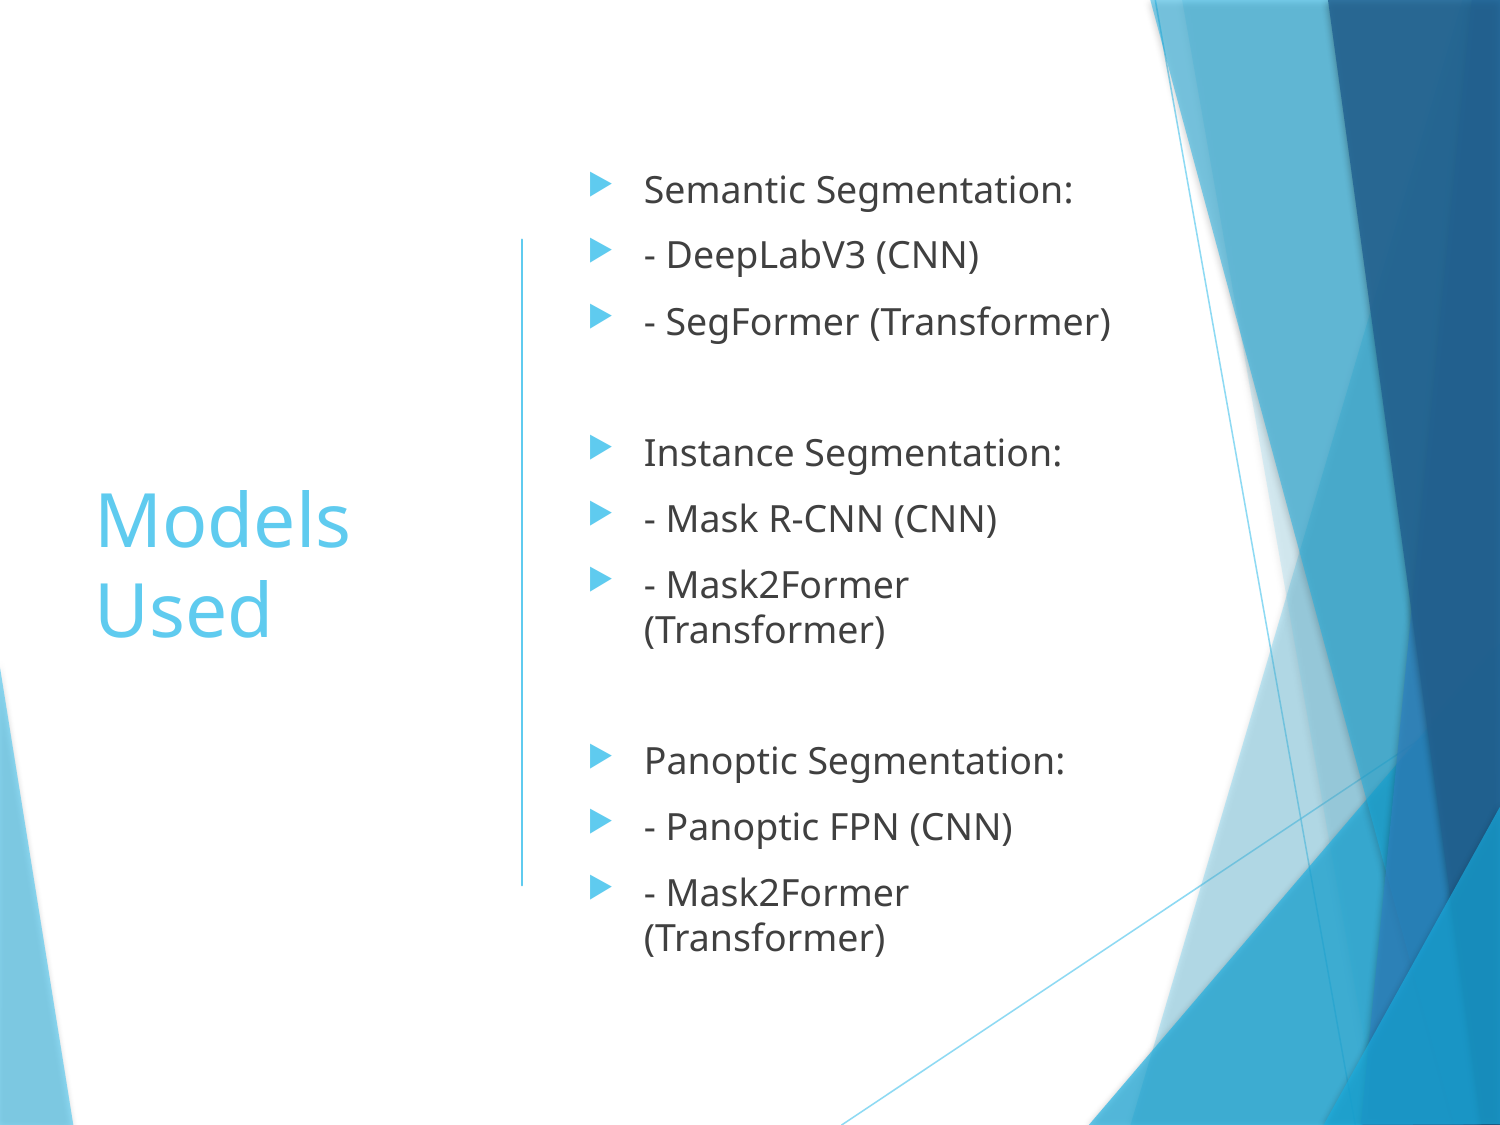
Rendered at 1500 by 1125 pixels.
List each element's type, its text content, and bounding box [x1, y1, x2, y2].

list Semantic Segmentation: - DeepLabV3 (CNN) - SegFormer (Transformer) Instance Segmentation: - Mask R-CNN (CNN) - Mask2Former (Transformer) Panoptic Segmentation: - Panoptic FPN (CNN) - Mask2Former (Transformer) [572, 133, 1141, 991]
title Models Used [79, 133, 494, 991]
